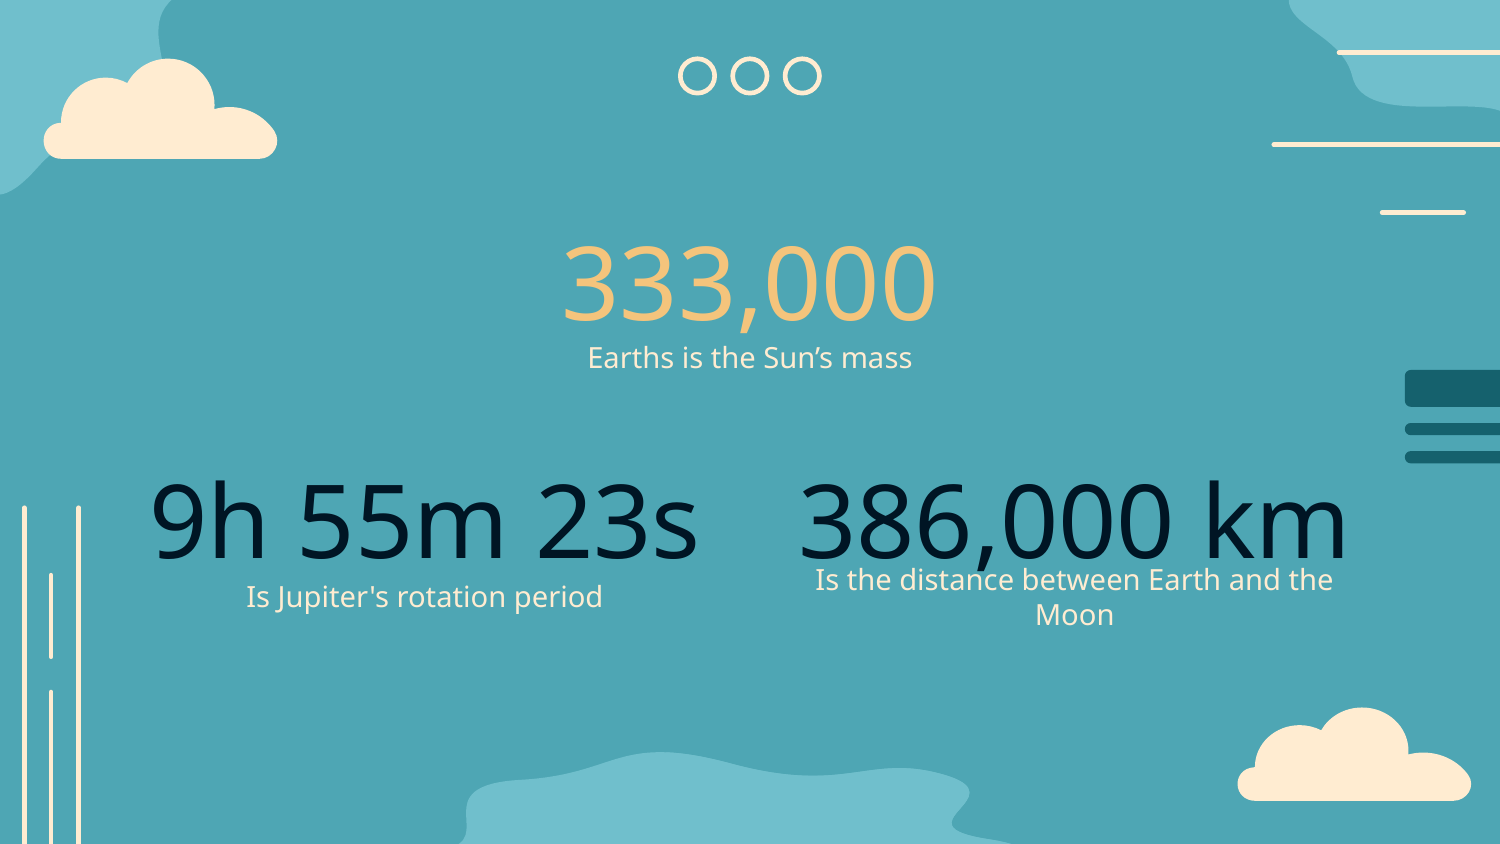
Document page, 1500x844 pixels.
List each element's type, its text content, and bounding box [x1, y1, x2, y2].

subtitle Is the distance between Earth and the Moon [767, 559, 1383, 633]
subtitle Is Jupiter's rotation period [117, 559, 733, 633]
title 386,000 km [767, 450, 1383, 559]
title 9h 55m 23s [117, 450, 733, 559]
title 333,000 [442, 211, 1058, 320]
subtitle Earths is the Sun’s mass [442, 320, 1058, 394]
